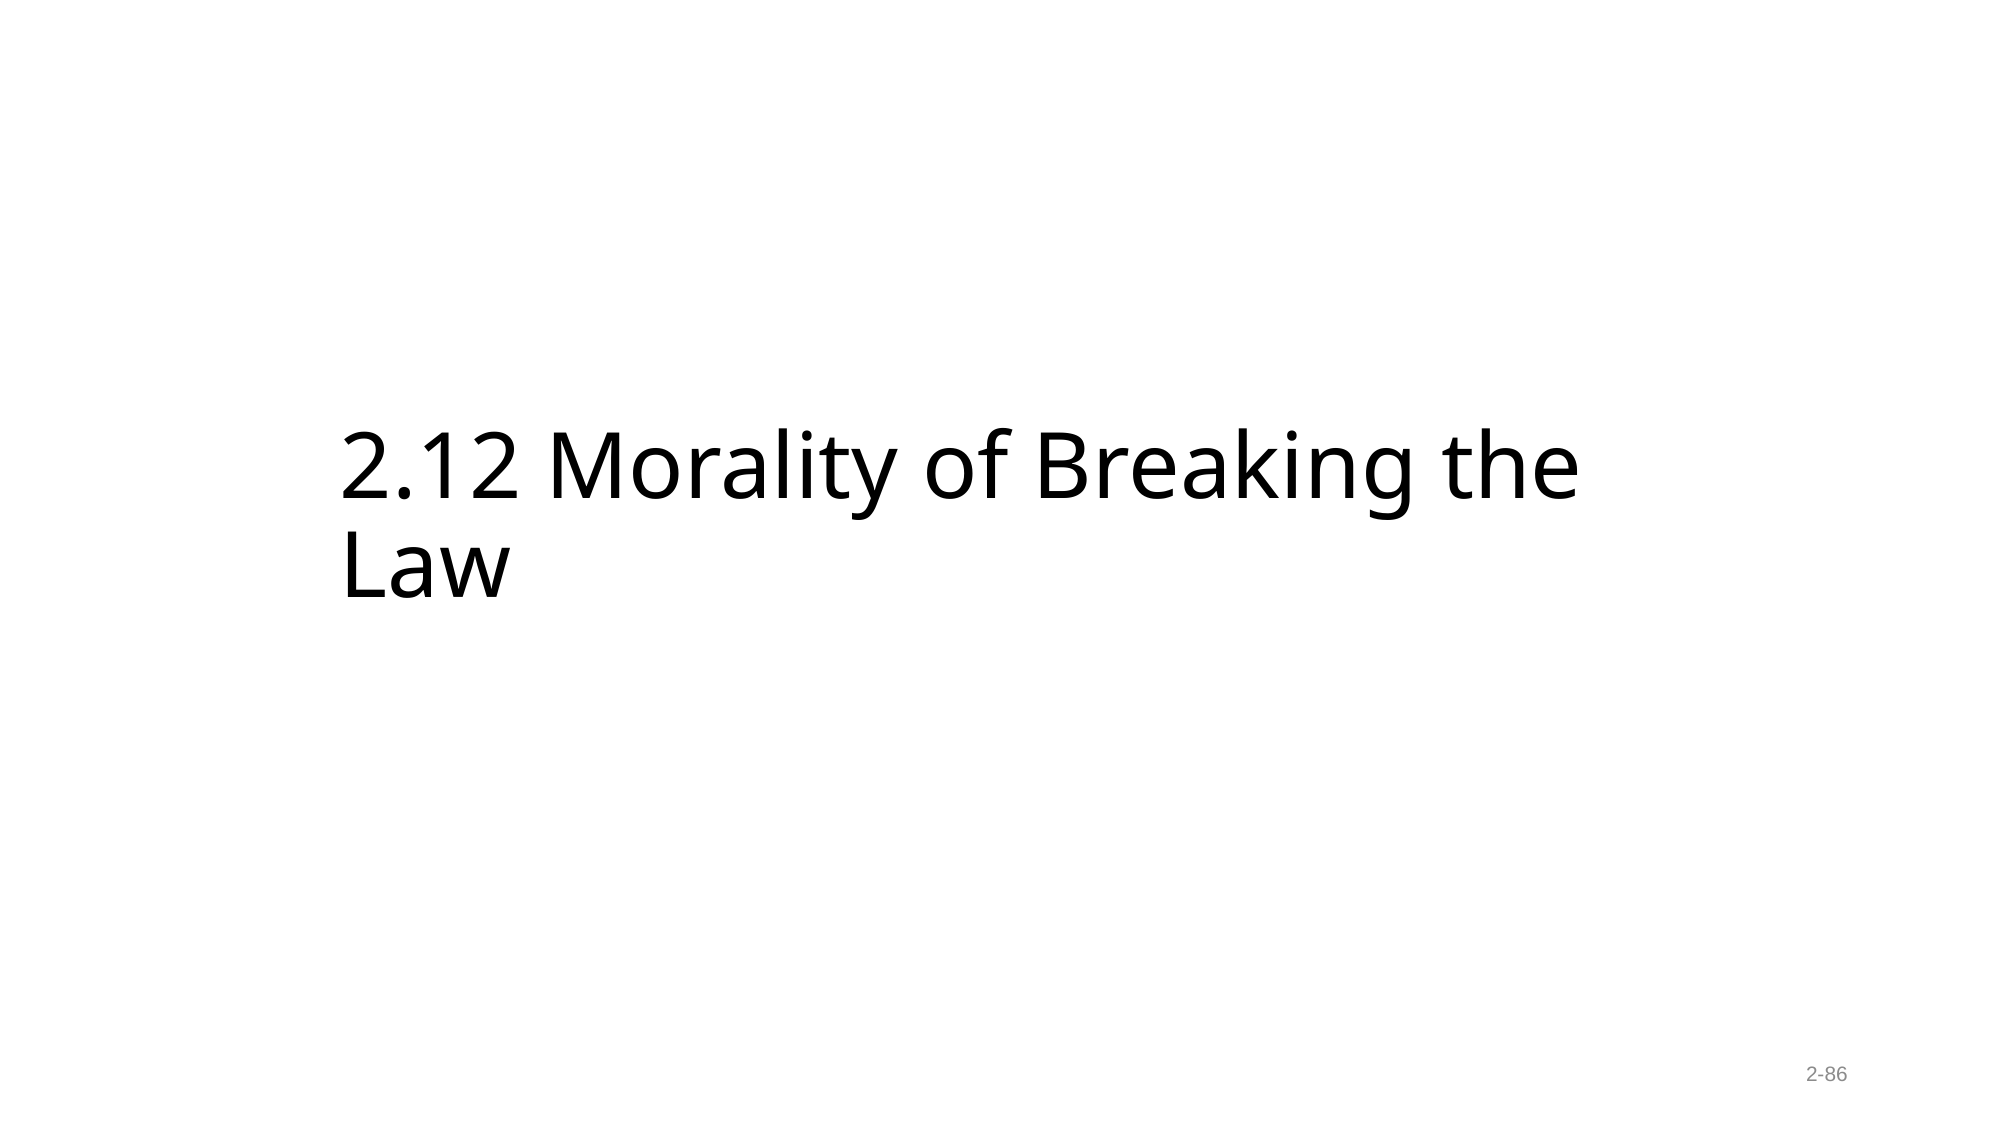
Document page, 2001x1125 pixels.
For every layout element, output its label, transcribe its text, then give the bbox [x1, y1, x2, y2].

title 2.12 Morality of Breaking the Law [324, 12, 1688, 1025]
slide_number 2-86 [1412, 1042, 1863, 1103]
